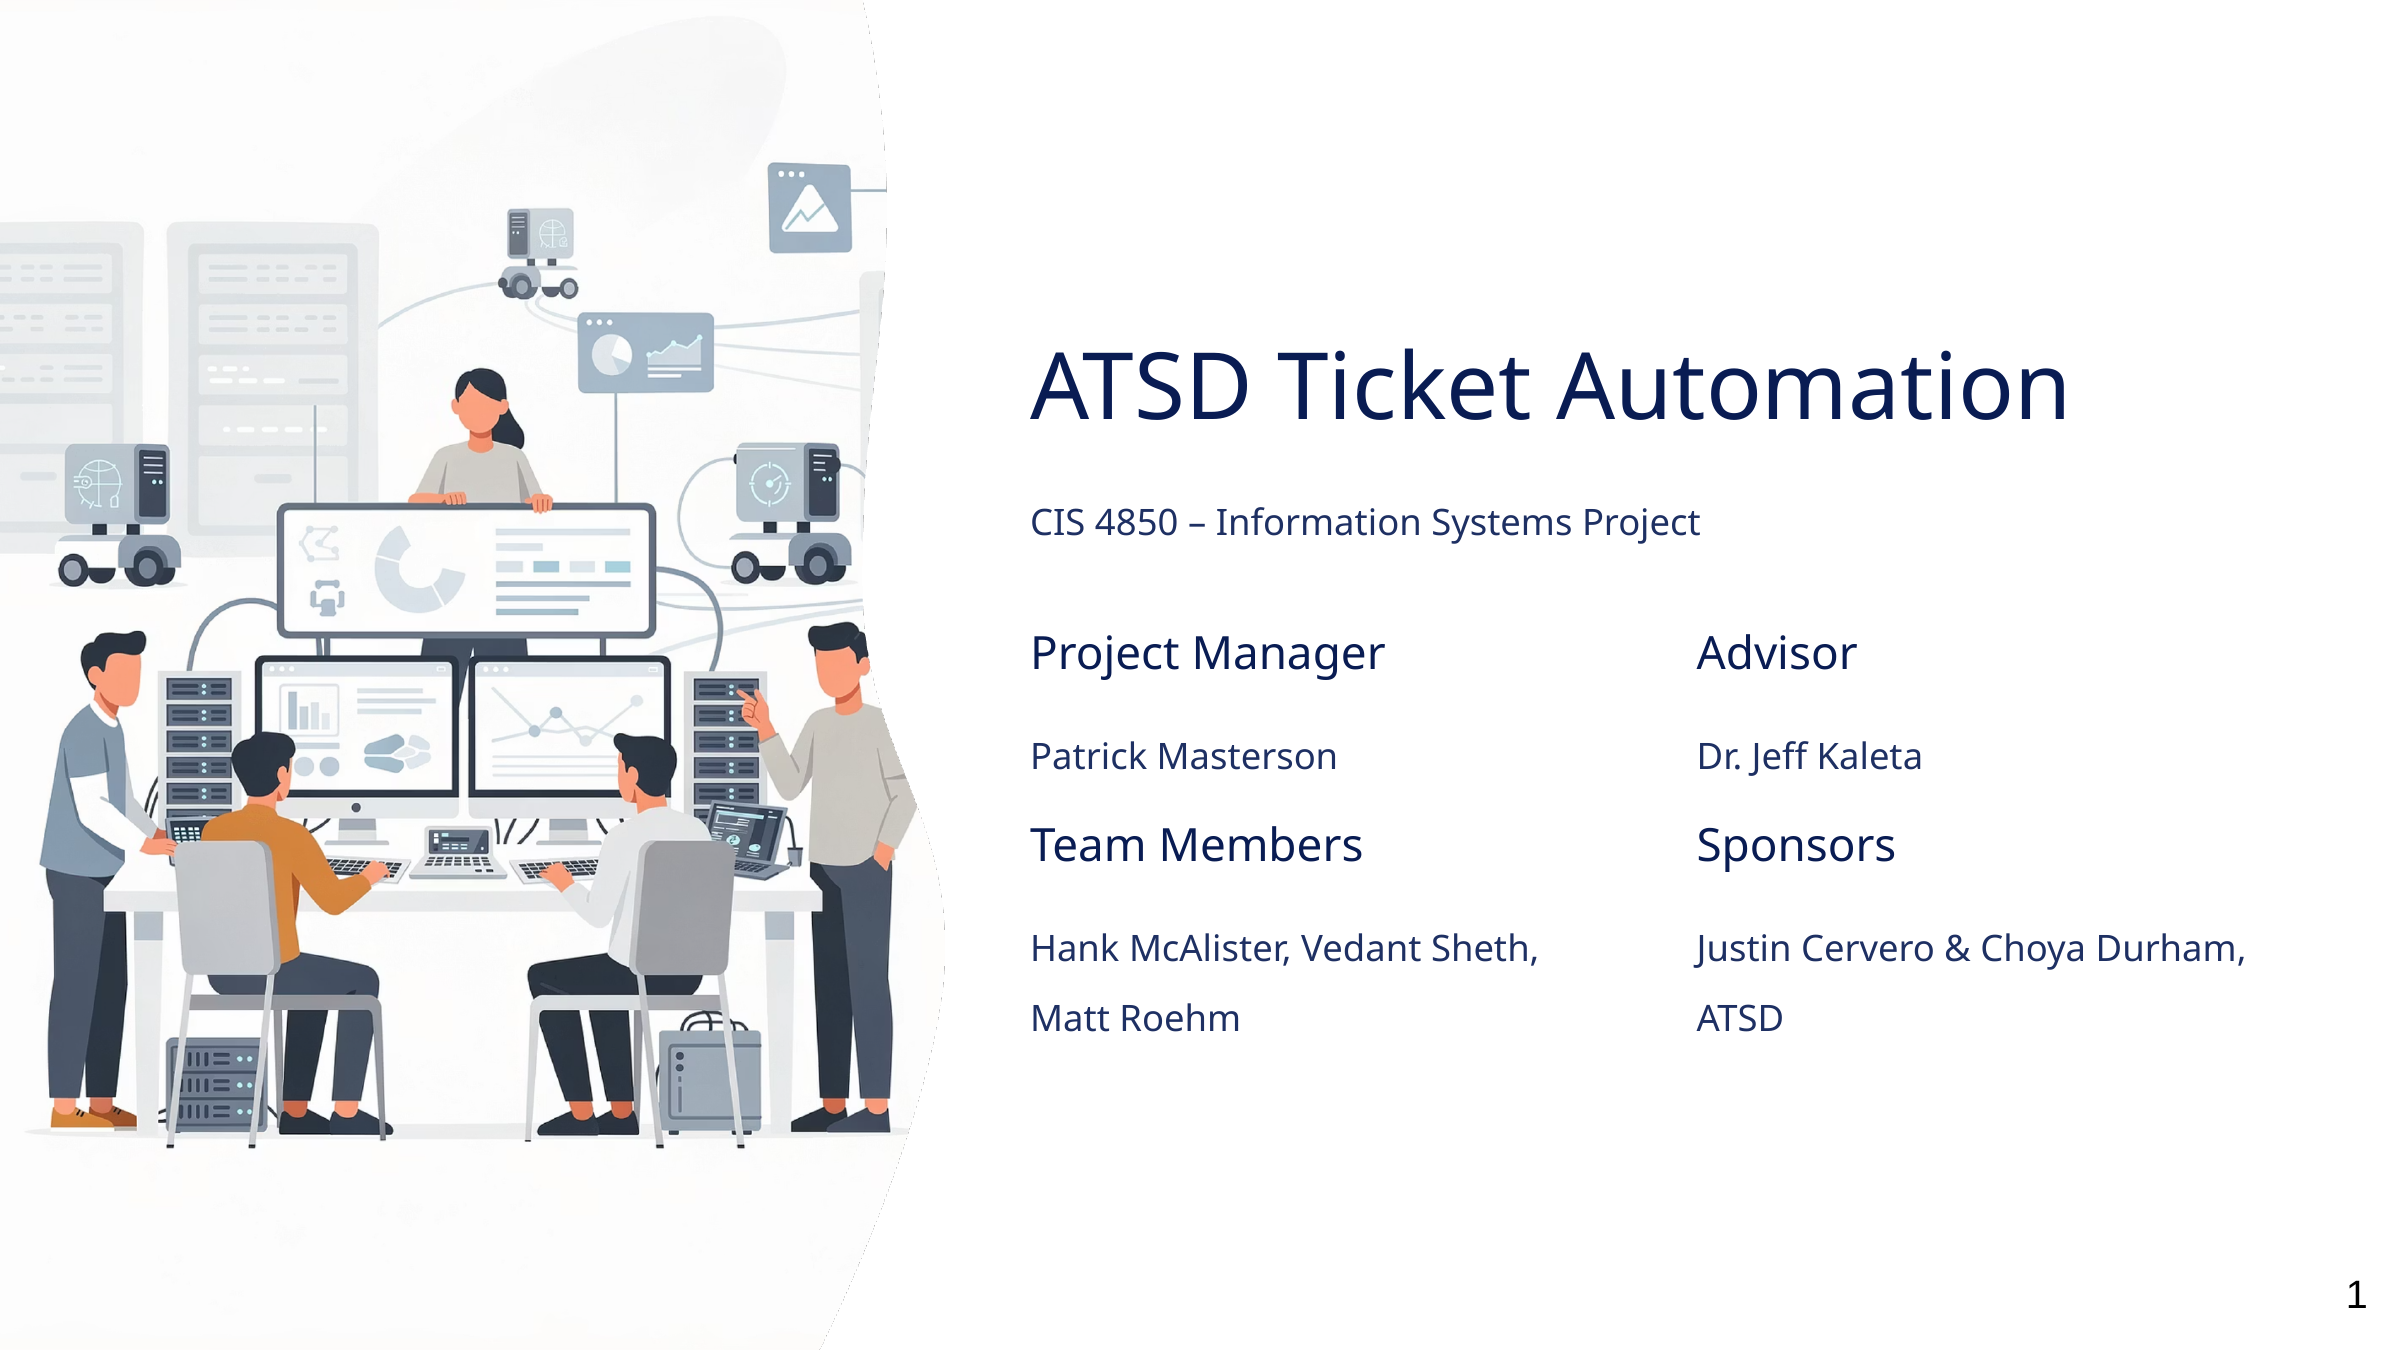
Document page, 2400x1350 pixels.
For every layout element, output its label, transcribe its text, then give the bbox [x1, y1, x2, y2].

text_box Sponsors [1696, 802, 2162, 861]
text_box Advisor [1696, 610, 2162, 669]
text_box Hank McAlister, Vedant Sheth, Matt Roehm [1030, 897, 1605, 1017]
text_box ATSD Ticket Automation [1030, 299, 2108, 416]
picture [0, 0, 946, 1350]
text_box Project Manager [1030, 610, 1496, 669]
text_box Team Members [1030, 802, 1496, 861]
text_box Patrick Masterson [1030, 705, 1605, 766]
text_box Justin Cervero & Choya Durham, ATSD [1696, 897, 2271, 1017]
text_box CIS 4850 – Information Systems Project [1030, 471, 2270, 532]
slide_number ‹#› [2245, 1246, 2390, 1350]
text_box Dr. Jeff Kaleta [1696, 705, 2271, 766]
